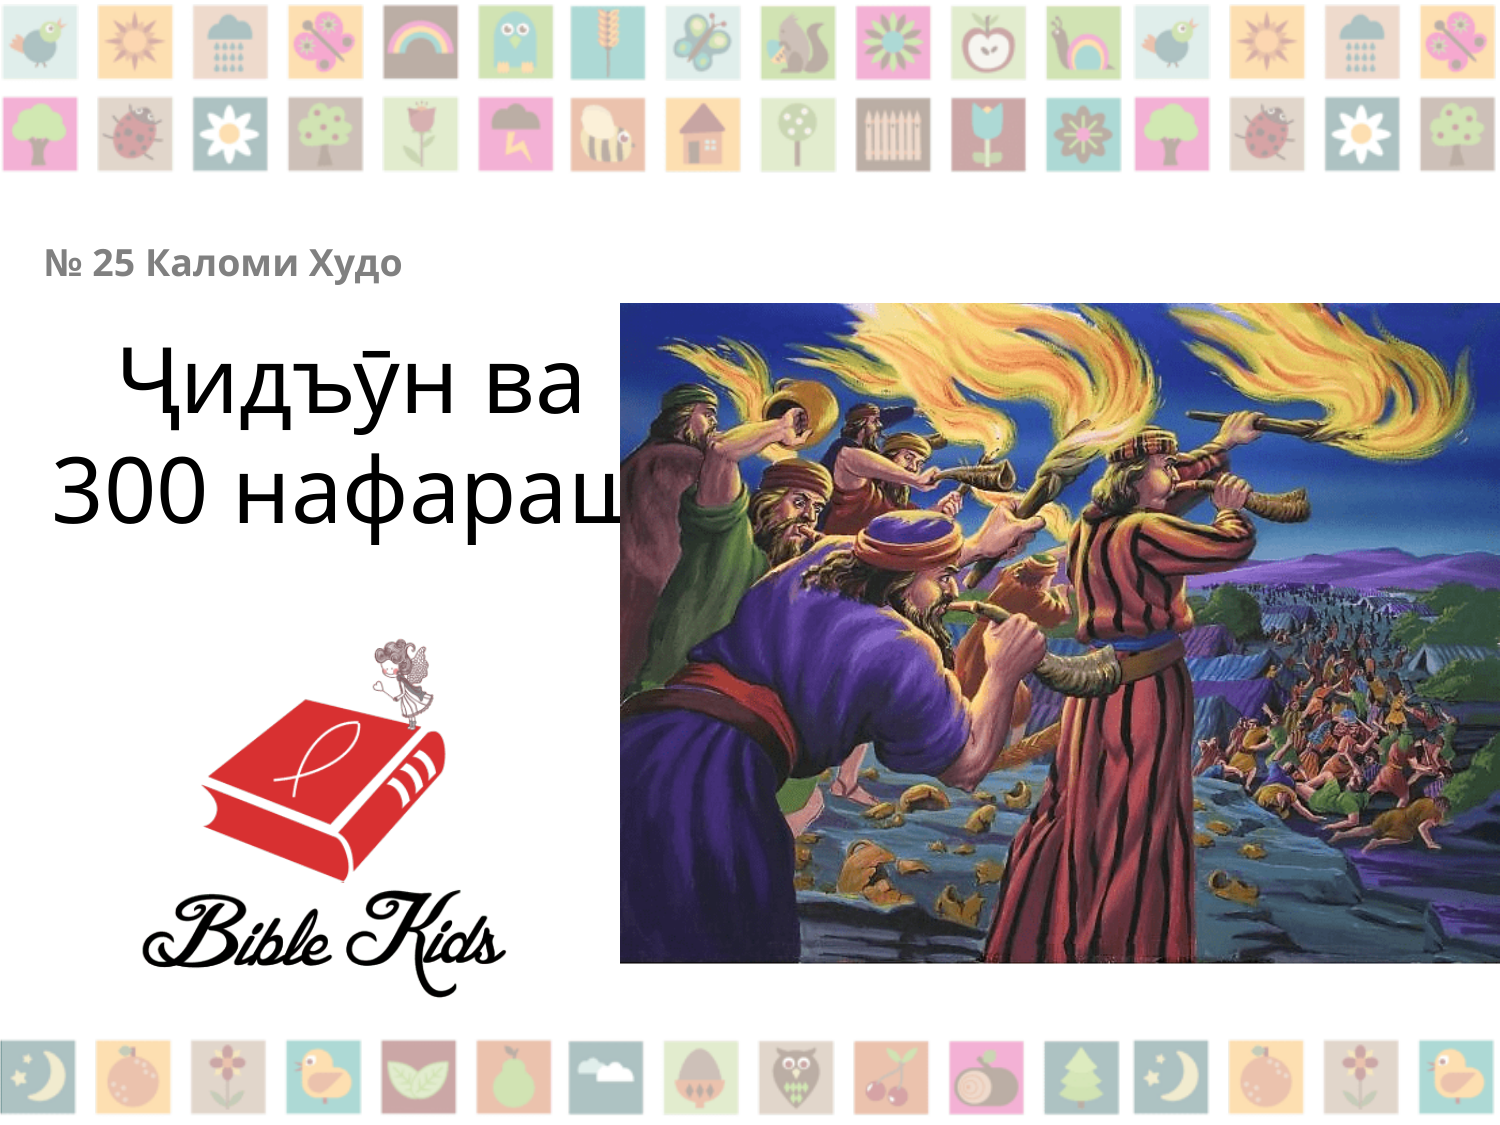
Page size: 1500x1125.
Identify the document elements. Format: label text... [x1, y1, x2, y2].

text_box Ҷидъӯн ва 300 нафараш [29, 314, 614, 550]
picture [117, 600, 544, 1027]
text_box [0, 1028, 1500, 1118]
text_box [0, 3, 1500, 181]
text_box № 25 Каломи Худо [29, 231, 543, 292]
picture [619, 303, 1500, 965]
